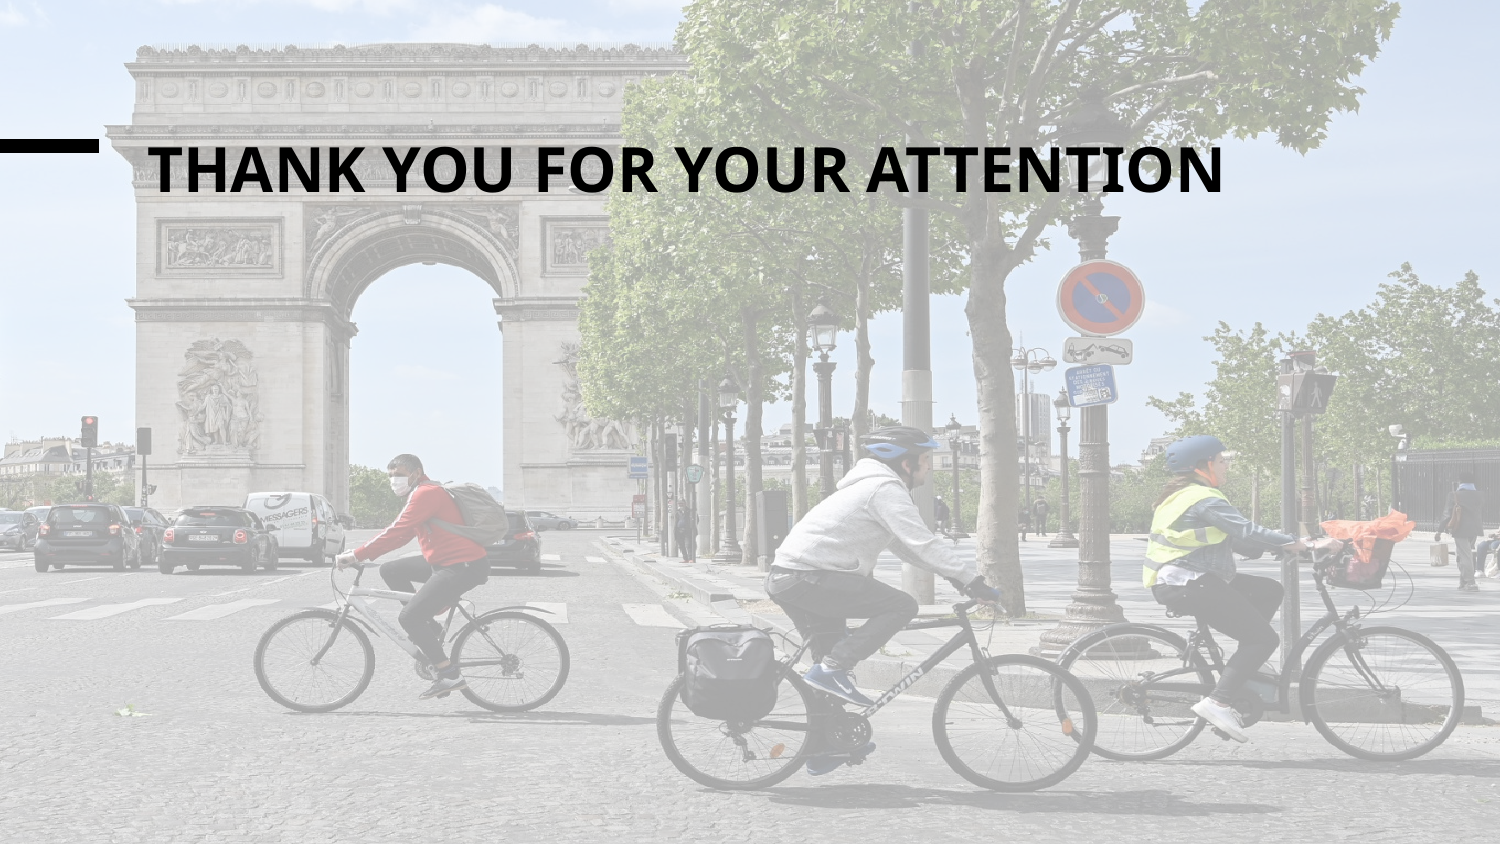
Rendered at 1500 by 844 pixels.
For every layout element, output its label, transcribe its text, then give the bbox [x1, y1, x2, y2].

title Thank you for your attention [132, 133, 1432, 387]
